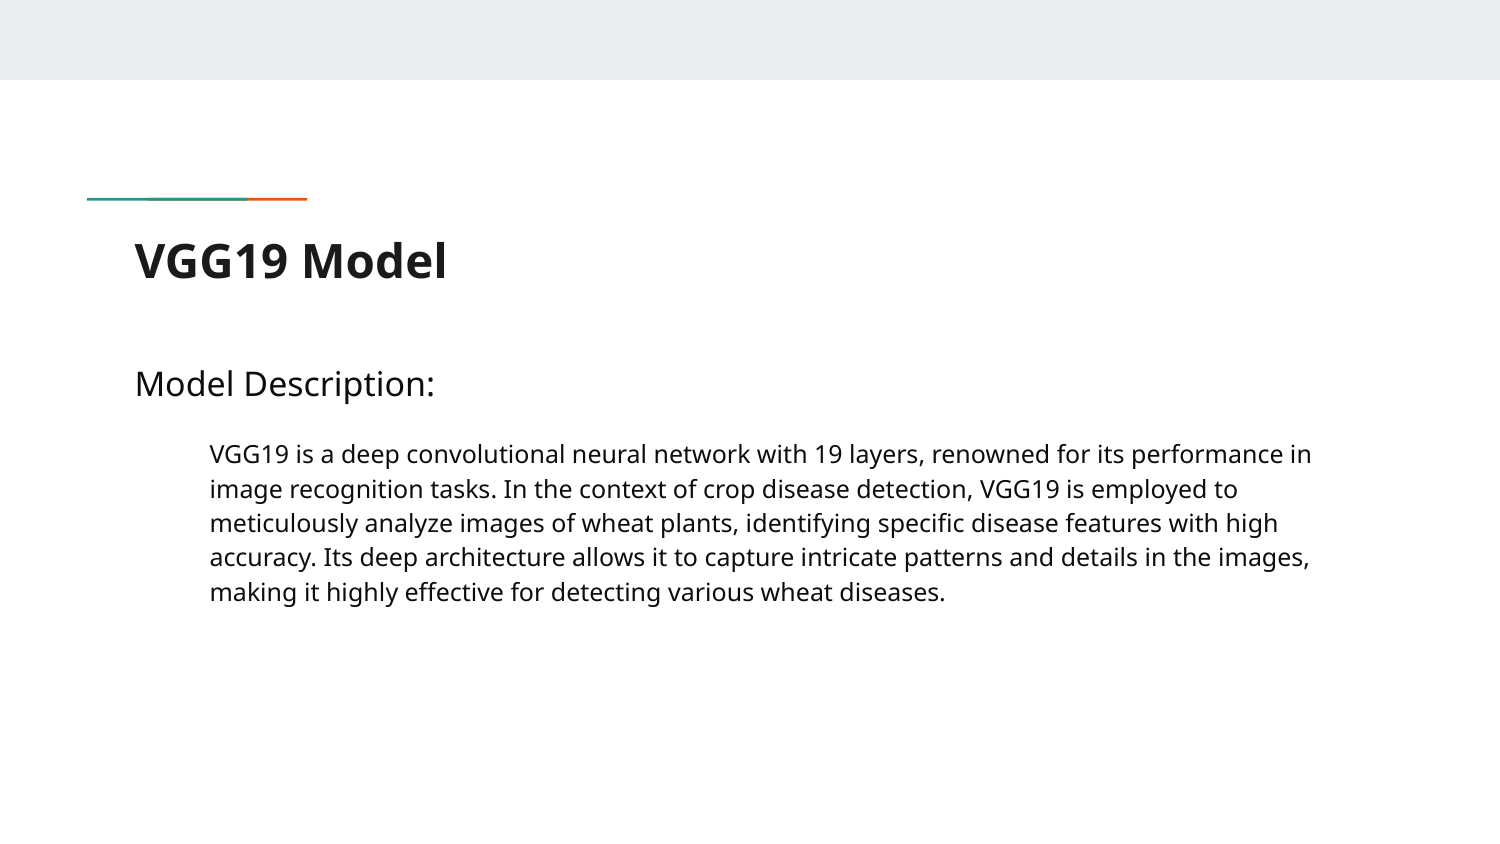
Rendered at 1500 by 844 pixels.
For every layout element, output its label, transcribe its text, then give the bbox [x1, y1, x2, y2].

list Model Description: VGG19 is a deep convolutional neural network with 19 layers, renowned for its performance in image recognition tasks. In the context of crop disease detection, VGG19 is employed to meticulously analyze images of wheat plants, identifying specific disease features with high accuracy. Its deep architecture allows it to capture intricate patterns and details in the images, making it highly effective for detecting various wheat diseases. [119, 341, 1381, 712]
title VGG19 Model [119, 216, 1381, 305]
